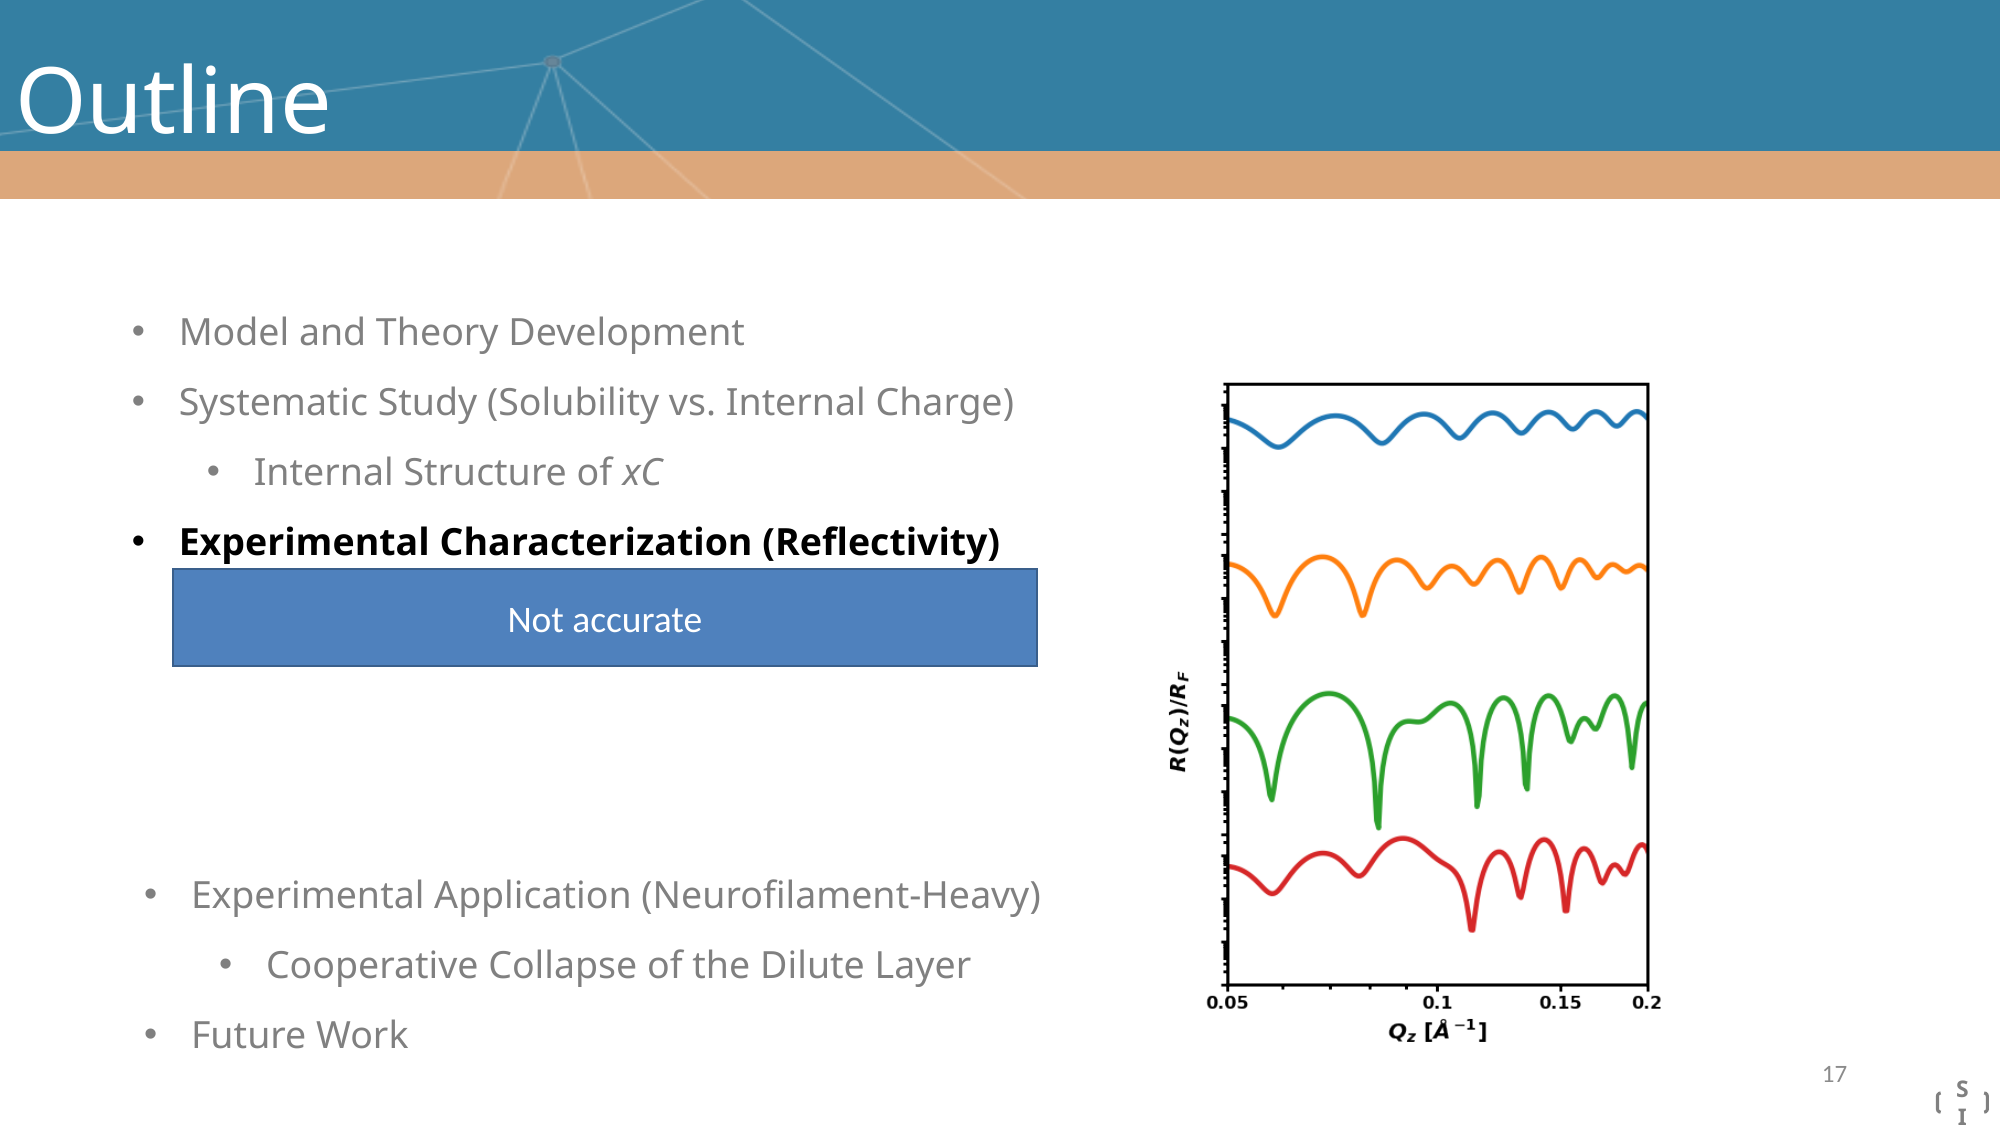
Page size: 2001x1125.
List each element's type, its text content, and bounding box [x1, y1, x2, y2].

picture [0, 151, 2000, 199]
title Outline [0, 22, 1725, 151]
picture [1160, 377, 1665, 1052]
text_box Not accurate [172, 568, 1038, 667]
slide_number 17 [1412, 1042, 1863, 1103]
text_box Model and Theory Development Systematic Study (Solubility vs. Internal Charge) Internal Structure of xC Experimental Characterization (Reflectivity) [117, 300, 1137, 570]
text_box Experimental Application (Neurofilament-Heavy) Cooperative Collapse of the Dilute Layer Future Work [129, 863, 1101, 1063]
